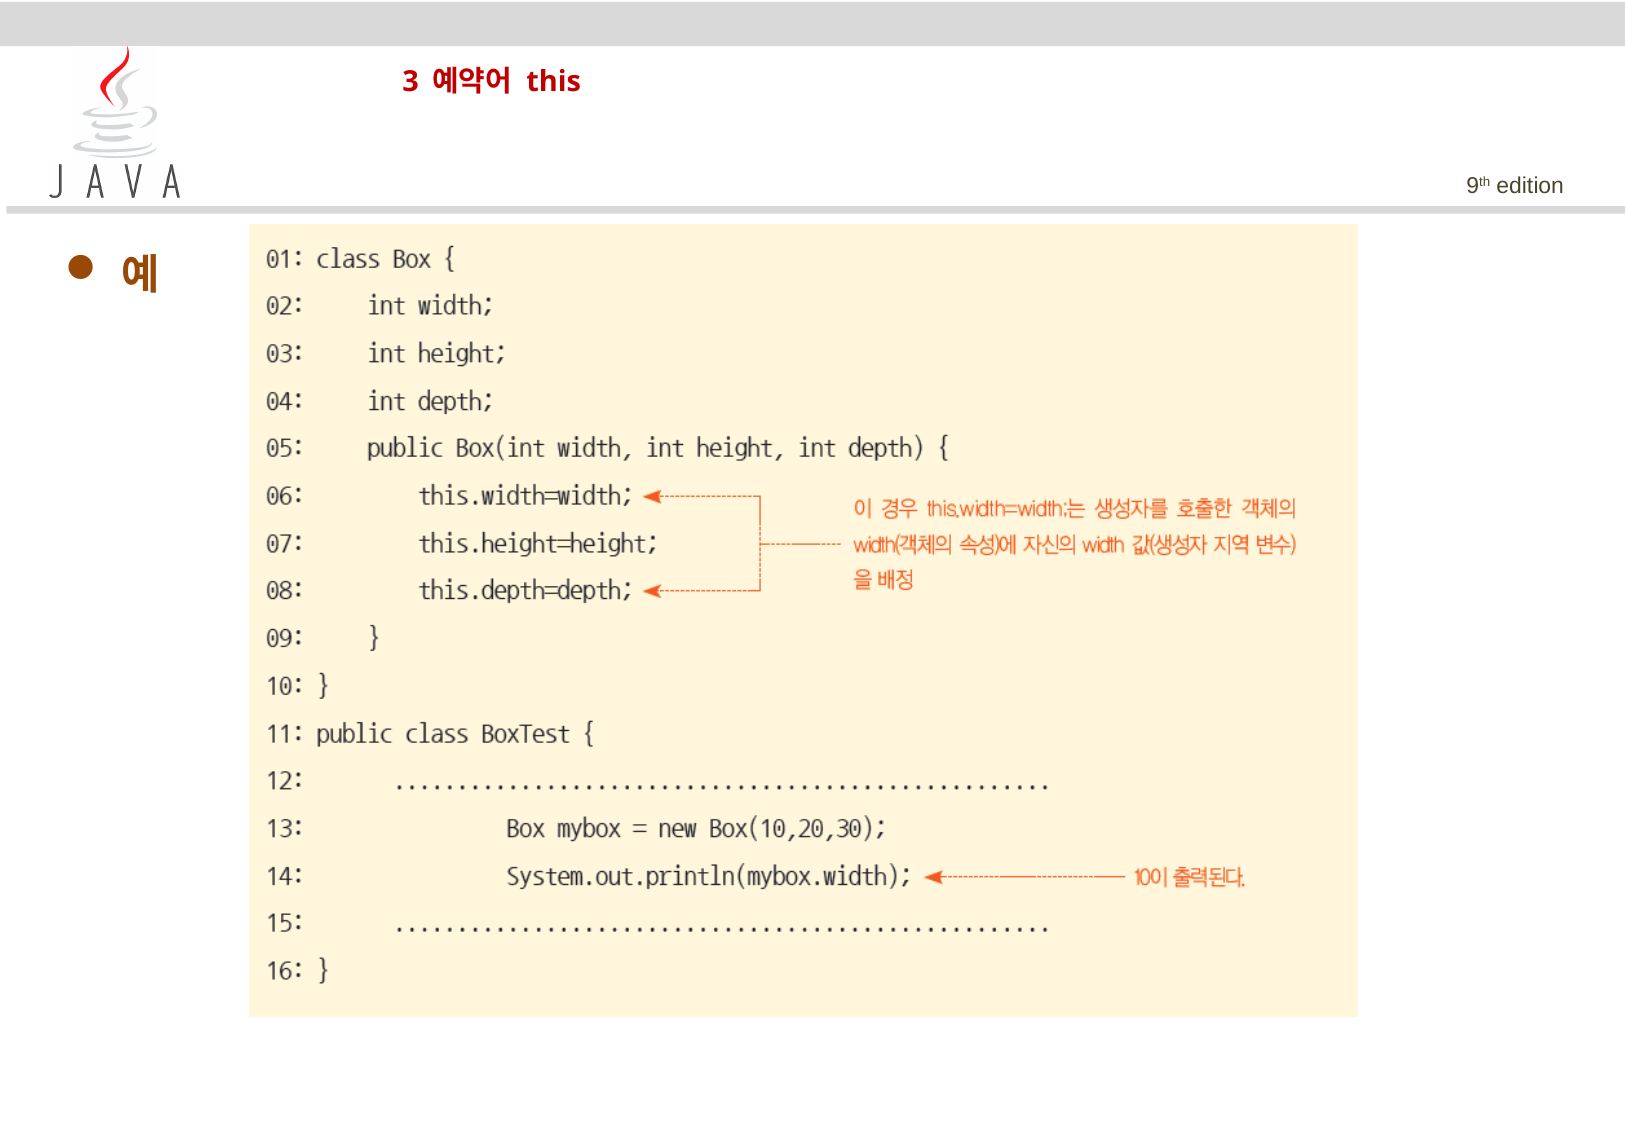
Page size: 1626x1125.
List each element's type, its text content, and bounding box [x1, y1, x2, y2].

title 3 예약어 this [387, 54, 1393, 105]
picture [49, 164, 180, 198]
picture [249, 224, 1359, 1025]
picture [73, 46, 157, 158]
list 예 [48, 223, 1564, 1064]
